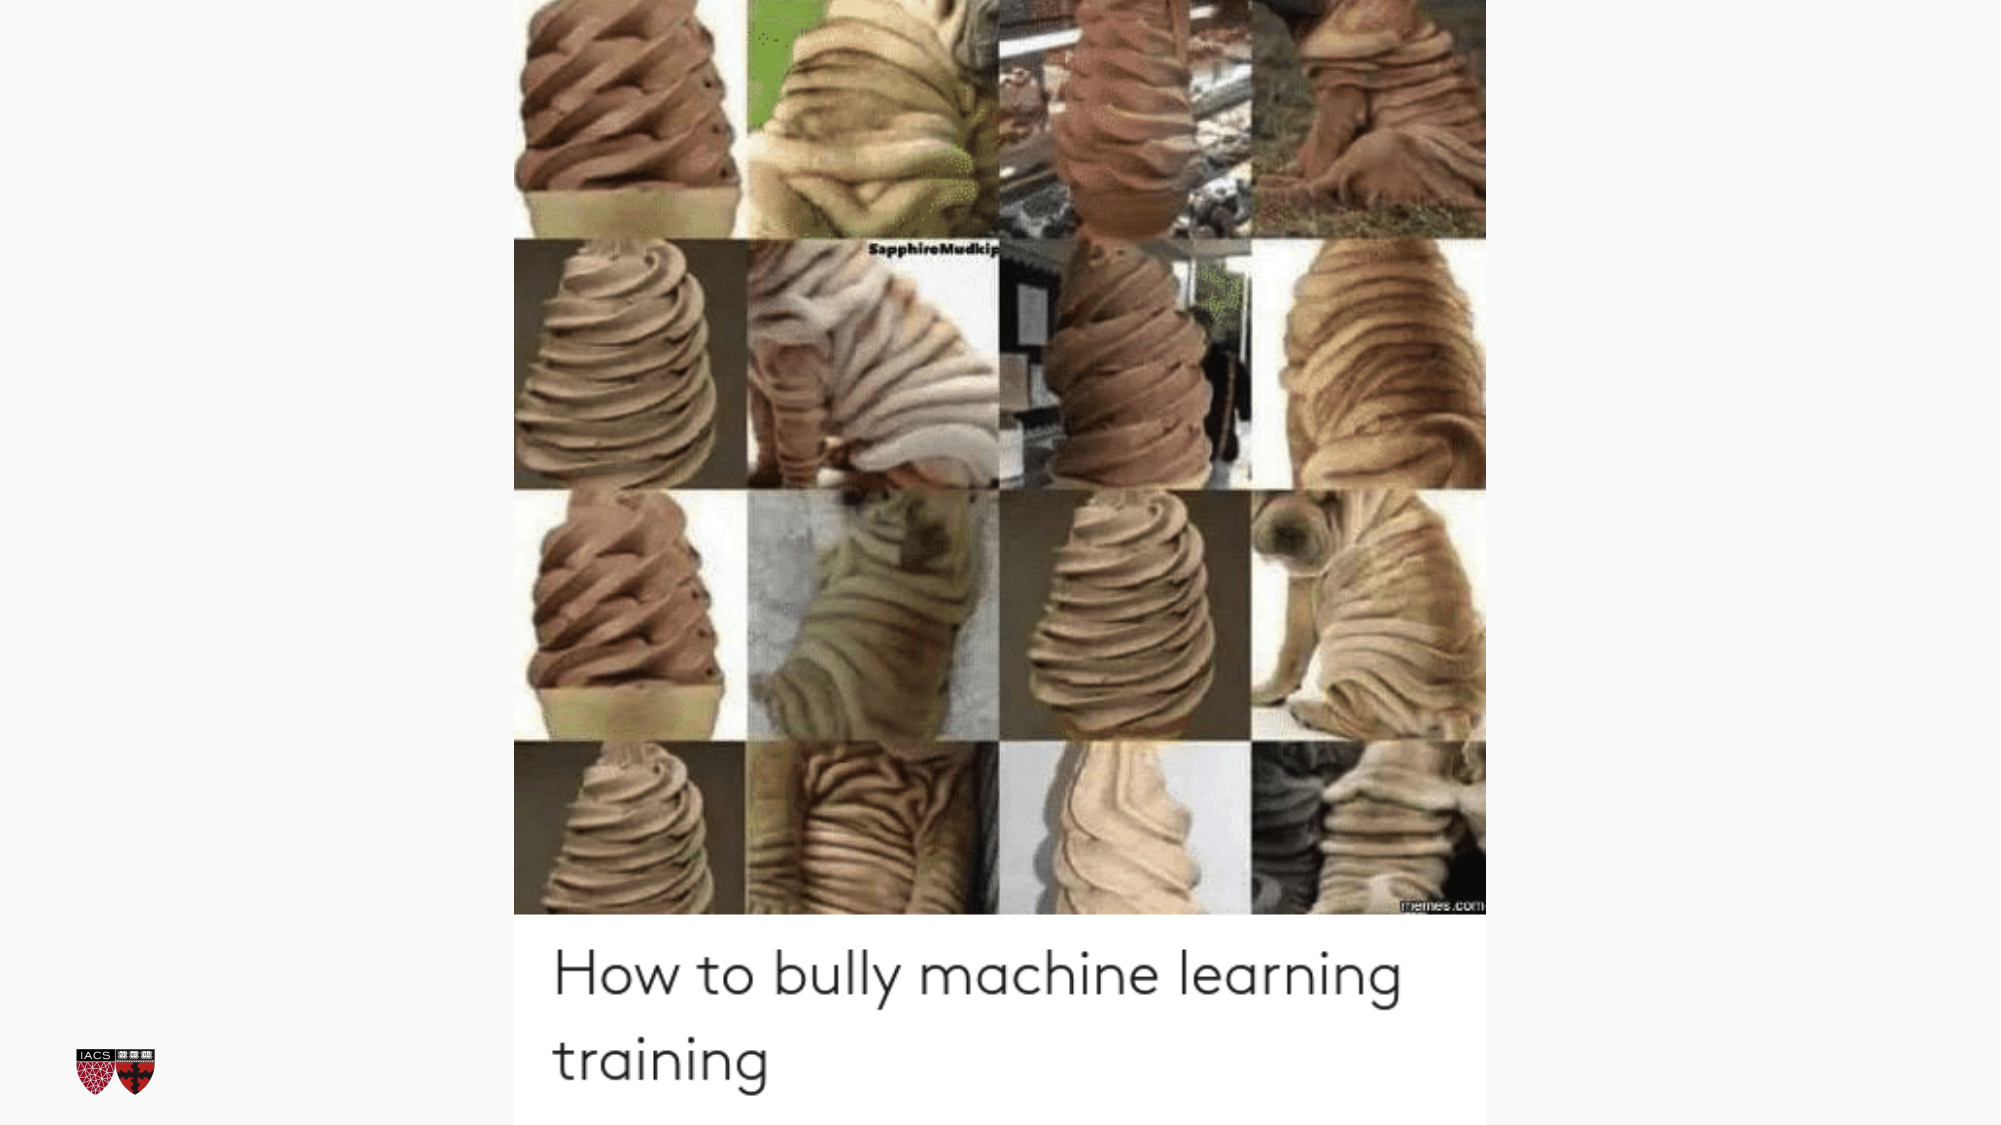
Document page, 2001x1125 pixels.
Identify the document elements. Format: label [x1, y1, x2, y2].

picture [513, 0, 1486, 1125]
picture [75, 1049, 155, 1095]
